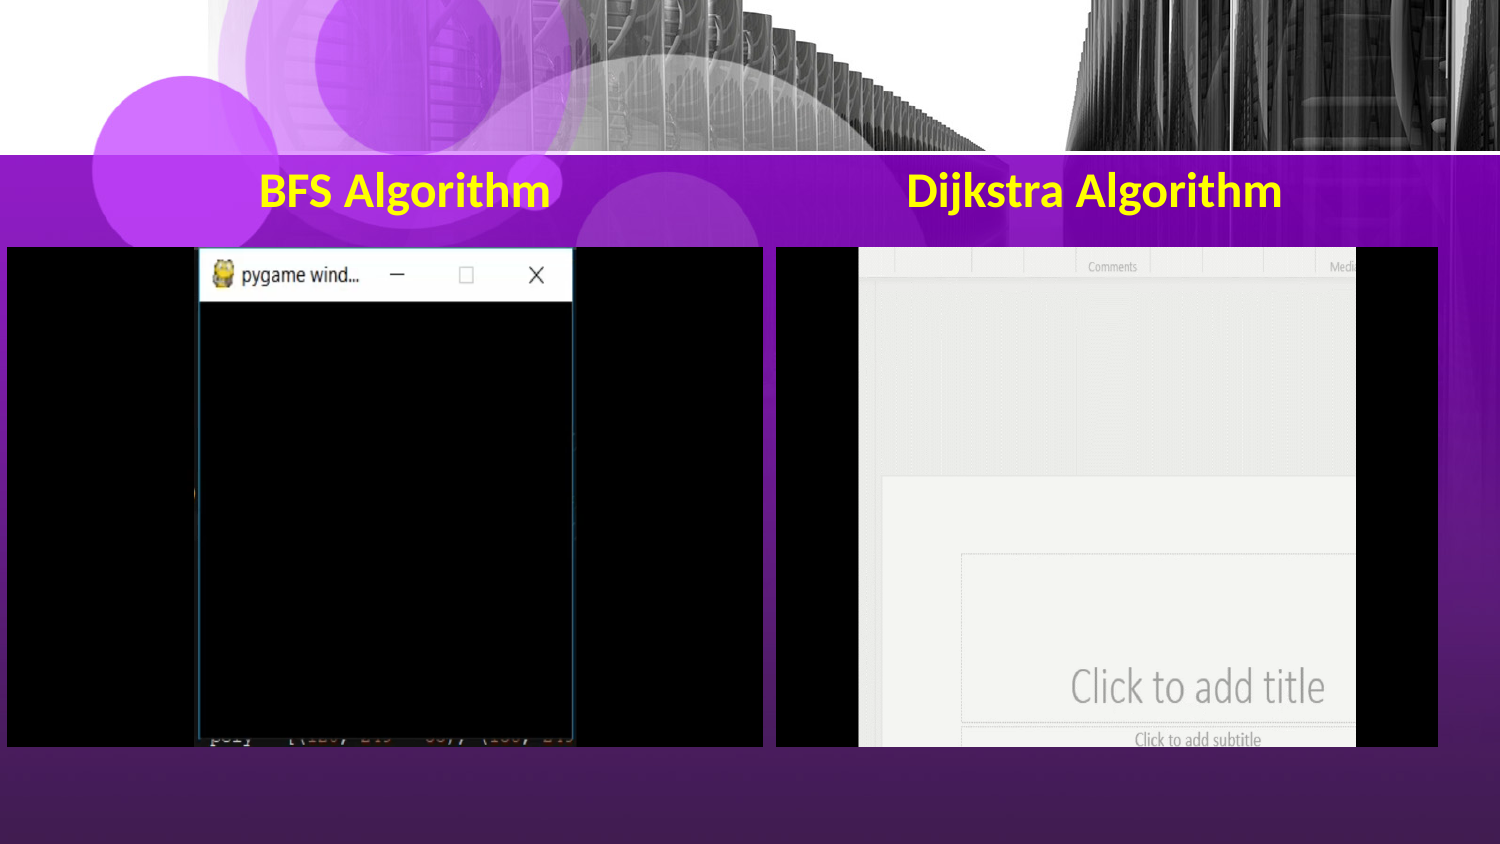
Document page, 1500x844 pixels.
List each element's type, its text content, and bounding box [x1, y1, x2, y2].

list BFS Algorithm [73, 146, 737, 226]
picture [0, 0, 1500, 844]
list Dijkstra Algorithm [763, 146, 1427, 225]
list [6, 246, 764, 748]
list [775, 246, 1439, 748]
